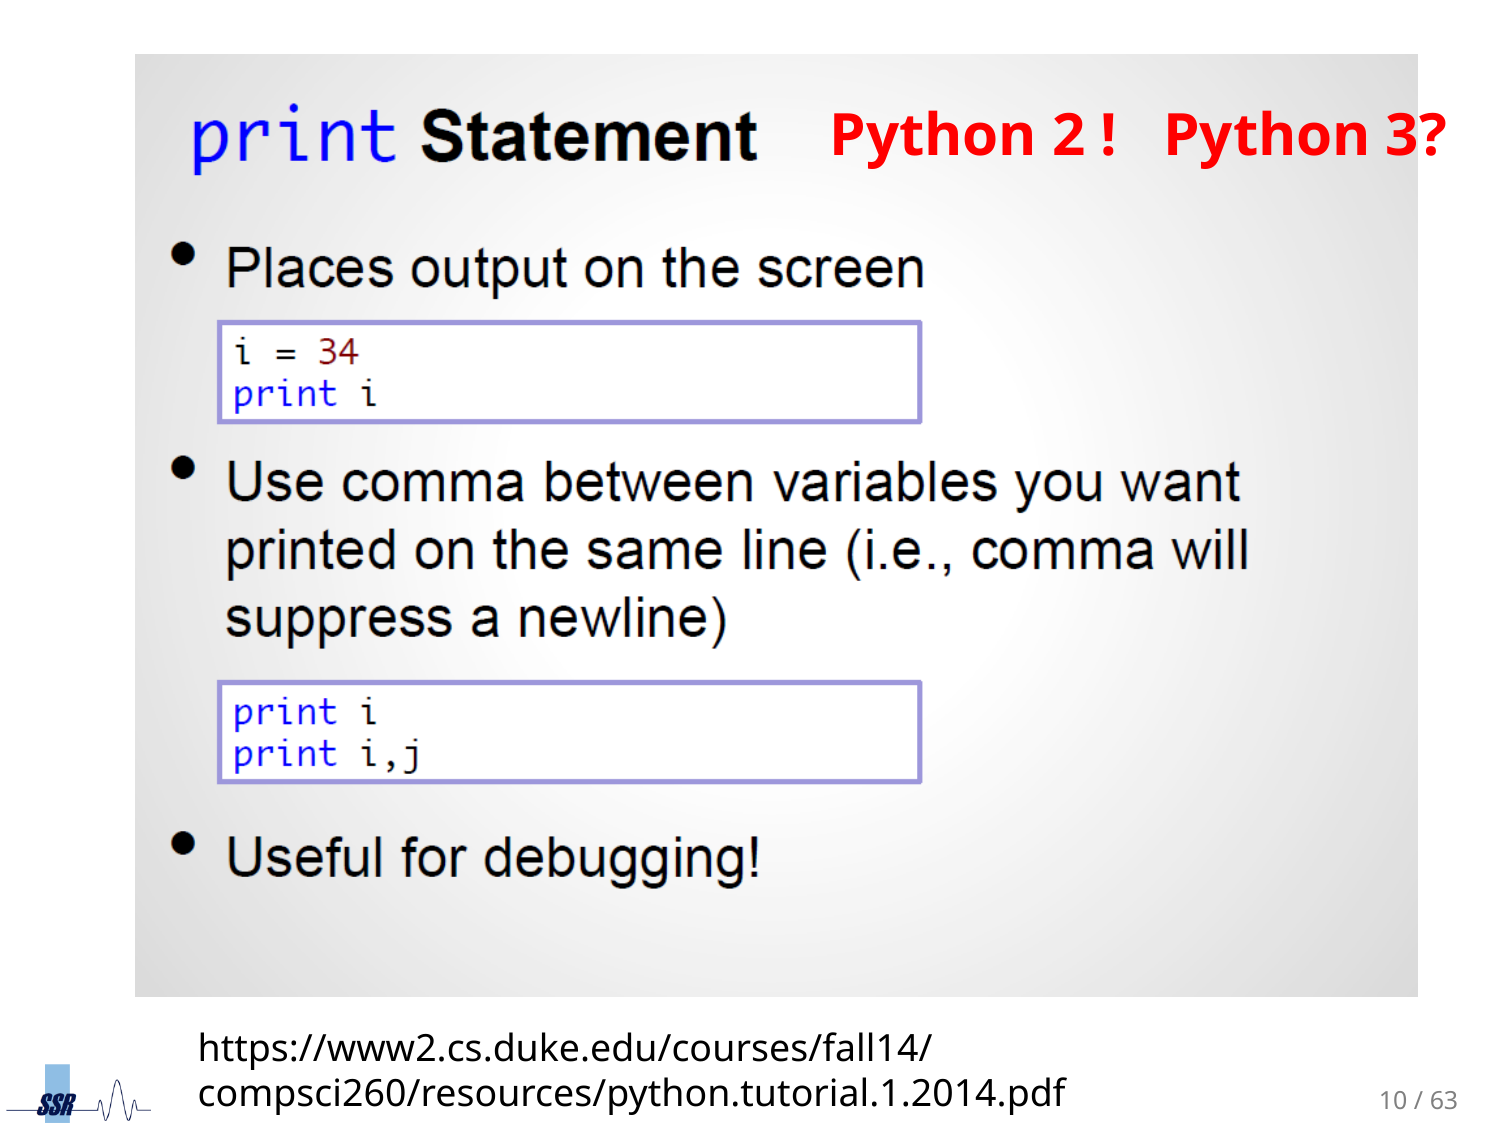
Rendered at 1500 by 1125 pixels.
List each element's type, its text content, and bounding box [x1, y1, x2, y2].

text_box https://www2.cs.duke.edu/courses/fall14/compsci260/resources/python.tutorial.1.2014.pdf [182, 1016, 1164, 1122]
picture [135, 54, 1418, 997]
text_box Python 2 ! Python 3? [1422, 90, 1462, 175]
picture [1, 1062, 151, 1125]
